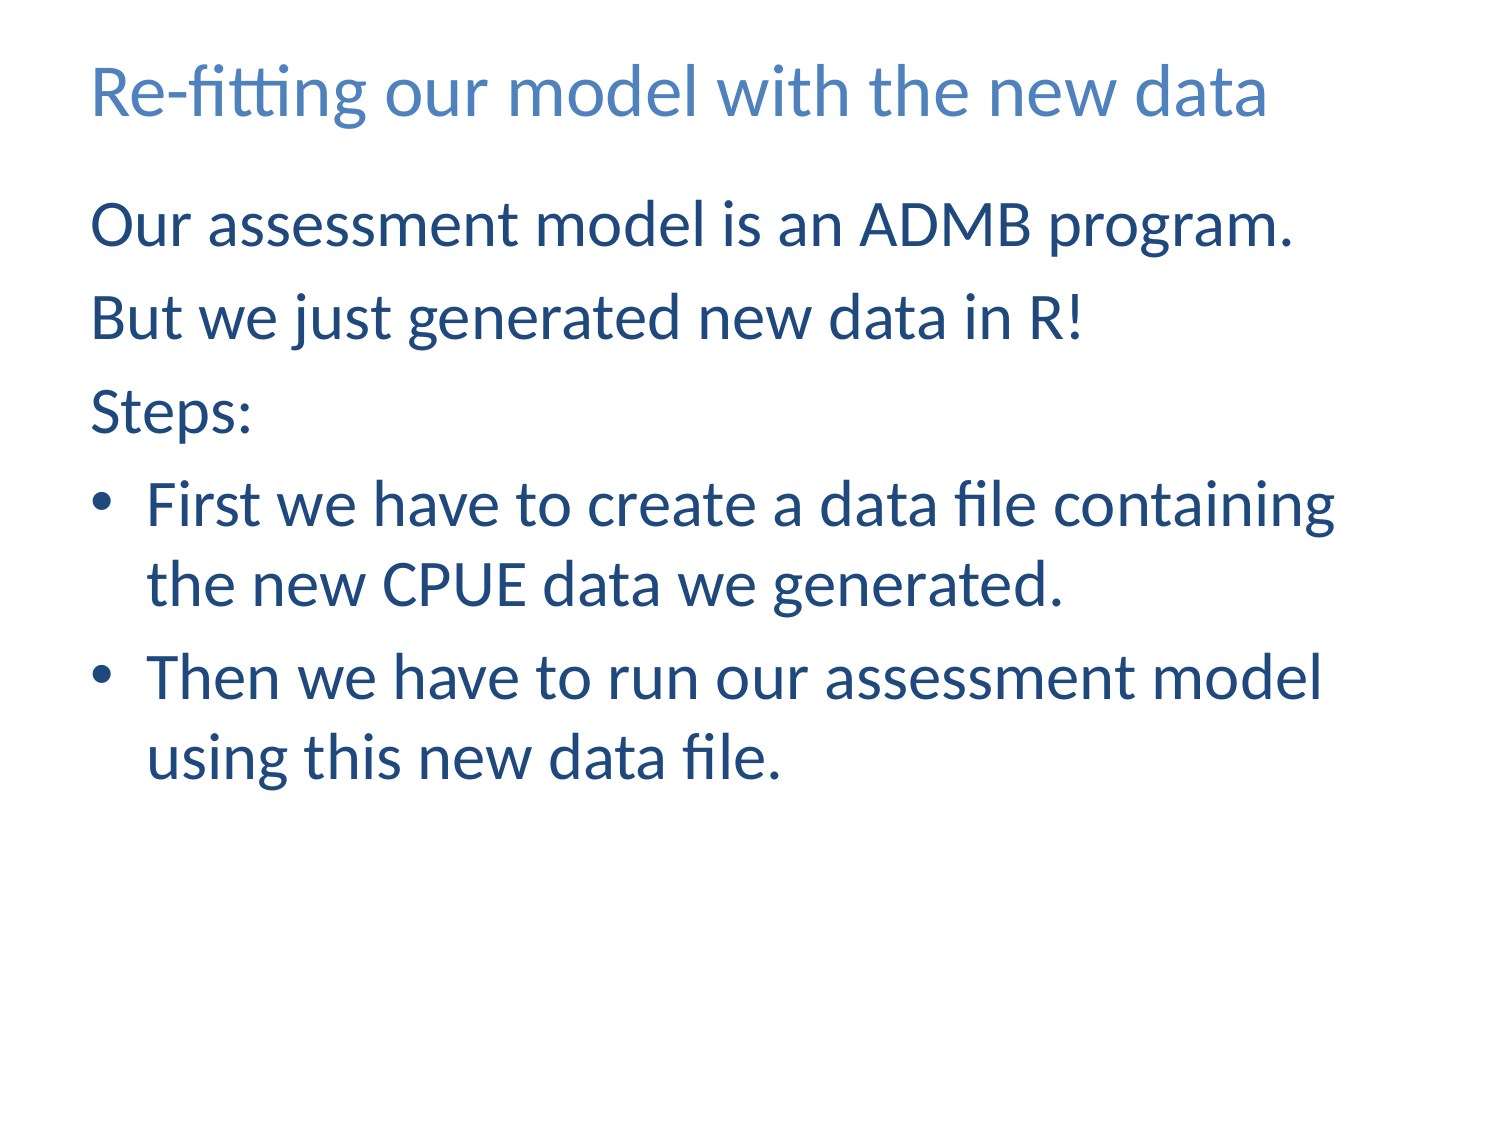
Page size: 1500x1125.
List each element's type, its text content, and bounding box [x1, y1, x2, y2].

title Re-fitting our model with the new data [75, 30, 1425, 144]
list Our assessment model is an ADMB program. But we just generated new data in R! Steps: First we have to create a data file containing the new CPUE data we generated. Then we have to run our assessment model using this new data file. [75, 172, 1425, 1090]
